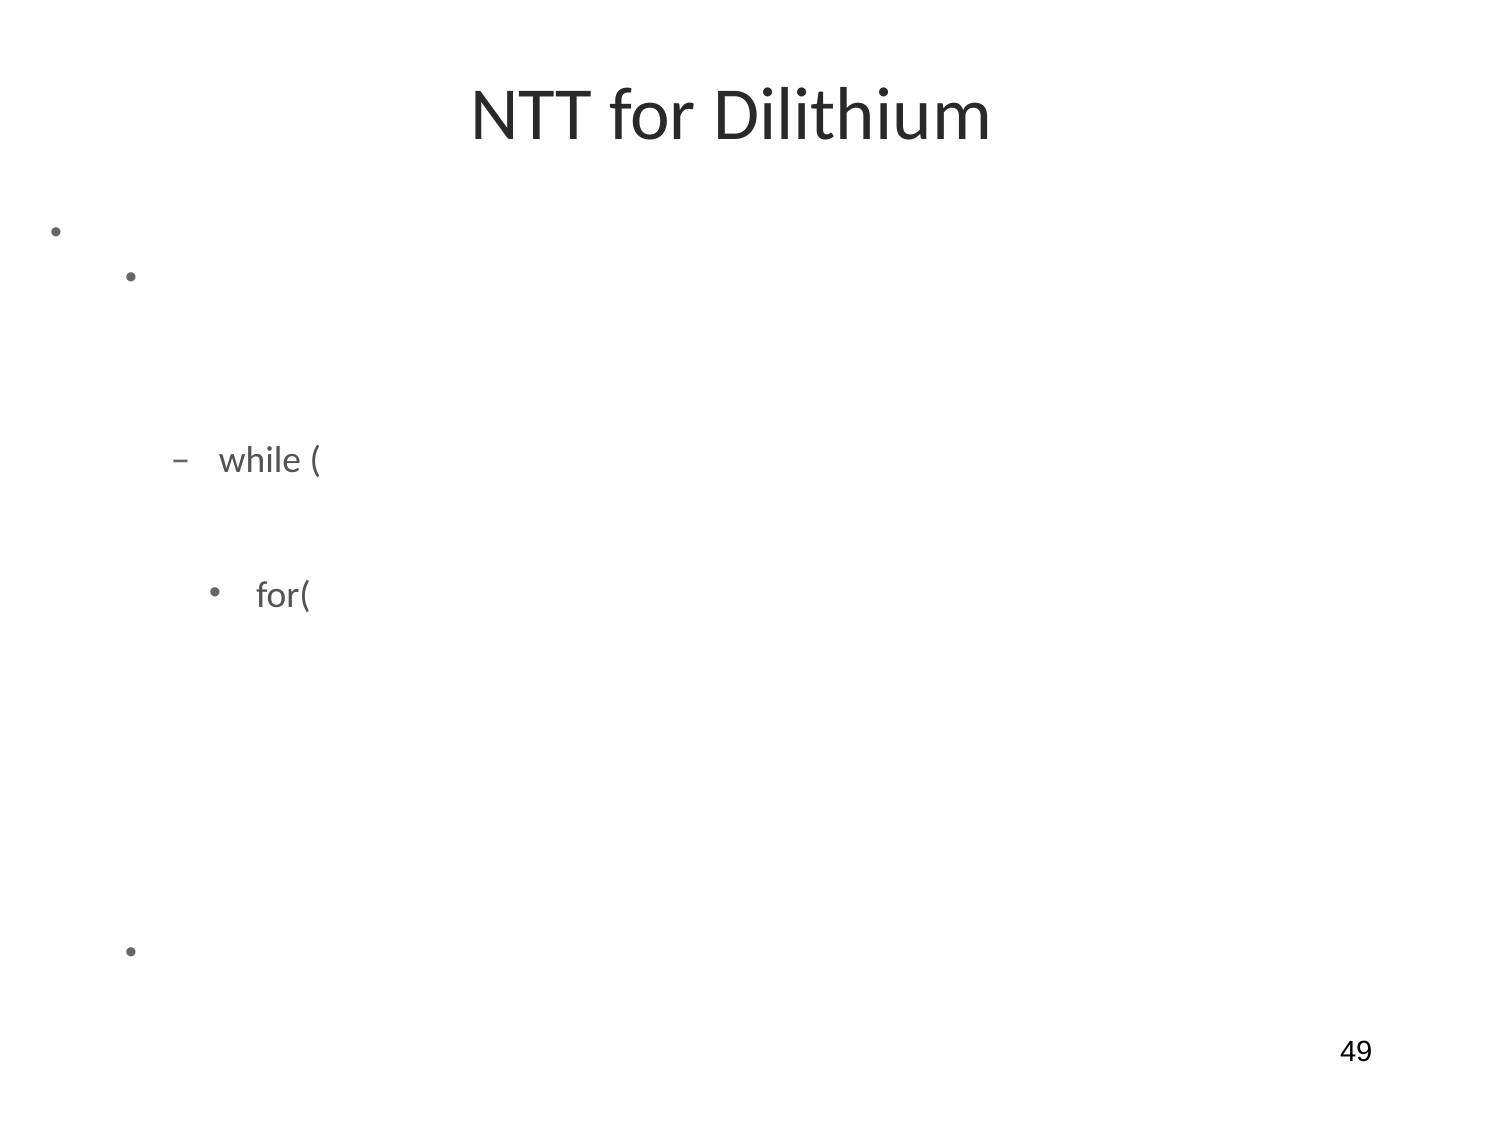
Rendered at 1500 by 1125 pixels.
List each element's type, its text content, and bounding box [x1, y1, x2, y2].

slide_number 49 [1074, 1024, 1388, 1101]
text_box NTT for Dilithium [76, 19, 1387, 210]
